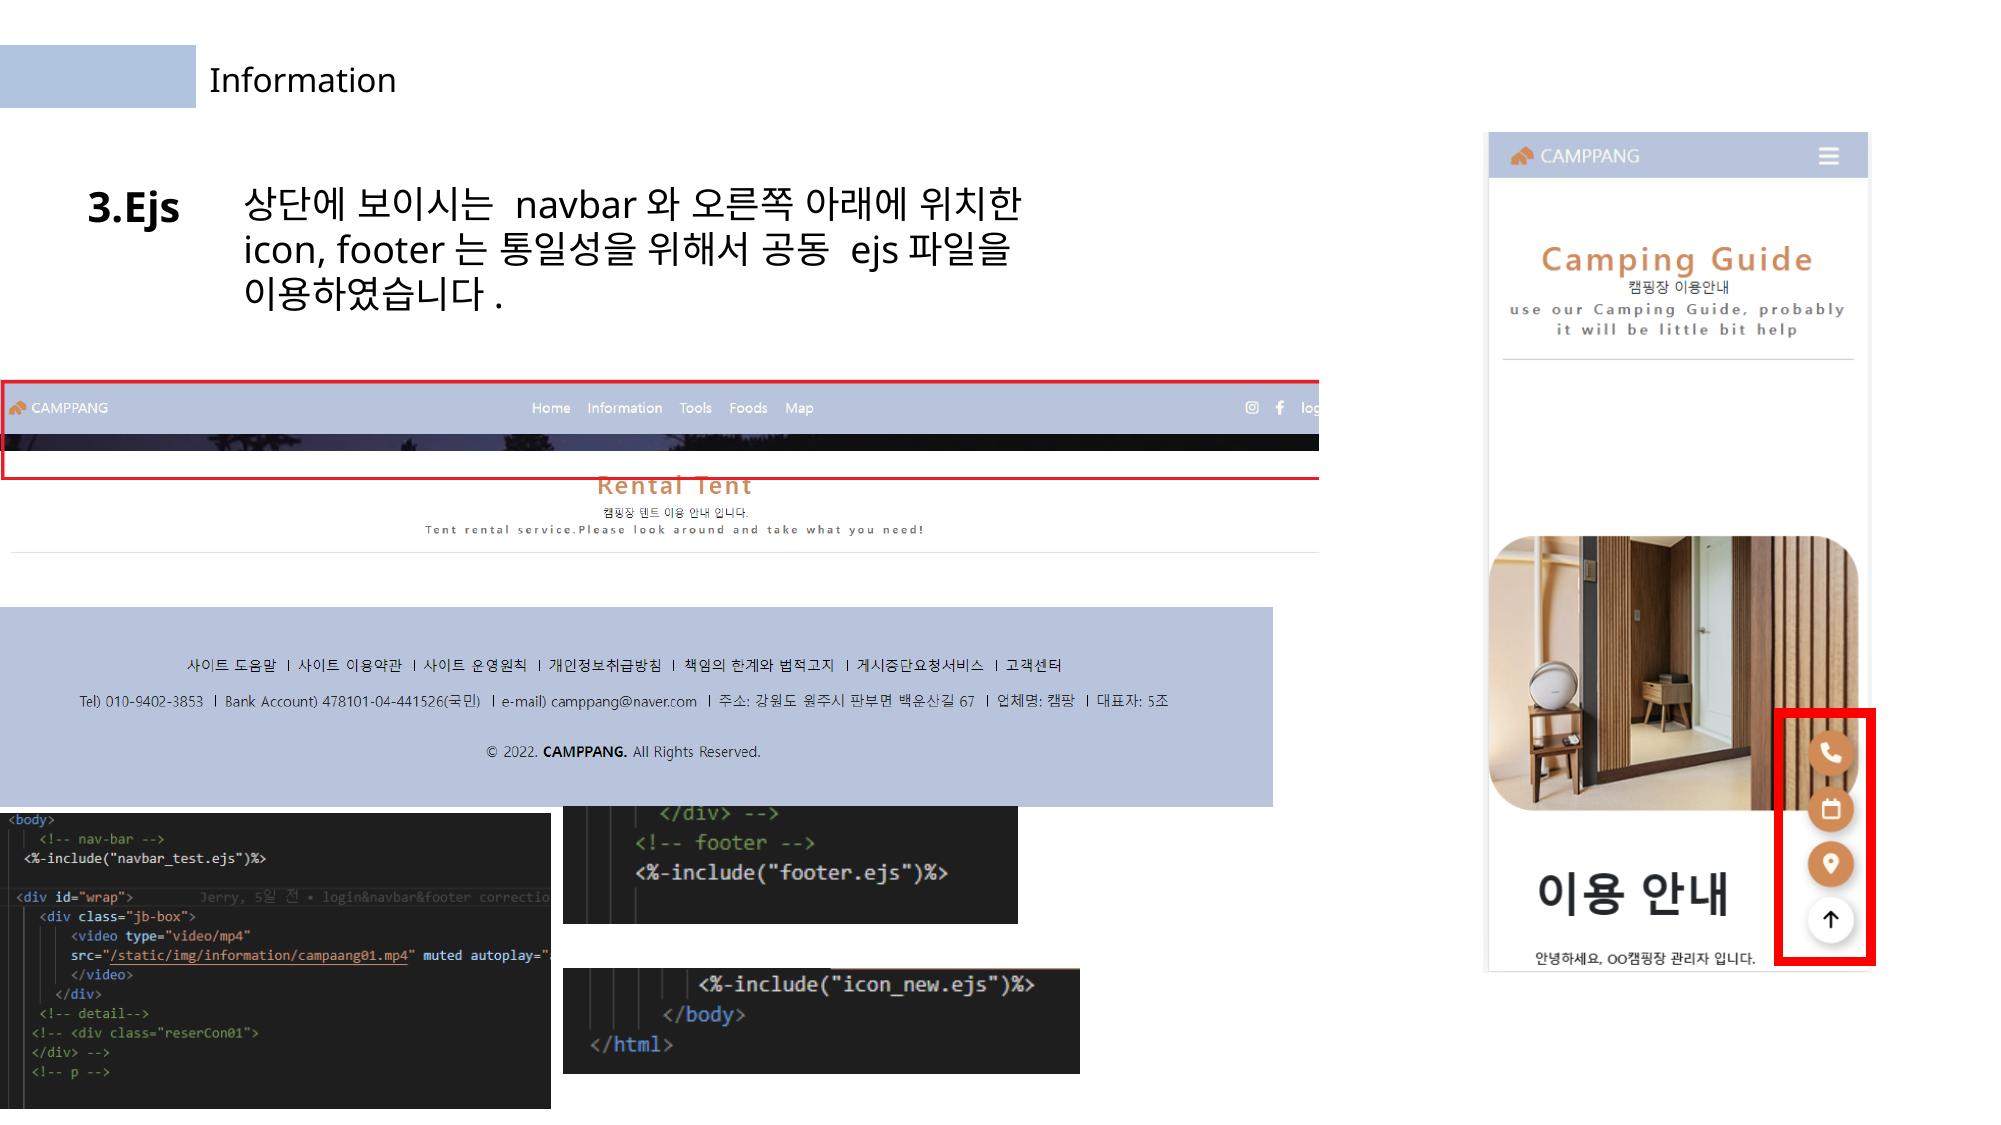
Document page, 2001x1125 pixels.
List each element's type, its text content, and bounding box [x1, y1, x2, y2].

picture [0, 813, 551, 1110]
text_box [0, 45, 196, 108]
text_box 3.Ejs [72, 173, 207, 238]
picture [0, 606, 1273, 924]
picture [1483, 132, 1872, 973]
text_box 상단에 보이시는 navbar와 오른쪽 아래에 위치한 icon, footer는 통일성을 위해서 공동 ejs파일을 이용하였습니다. [228, 173, 1119, 323]
text_box Information [194, 51, 822, 107]
picture [0, 379, 1319, 553]
picture [563, 968, 1080, 1074]
